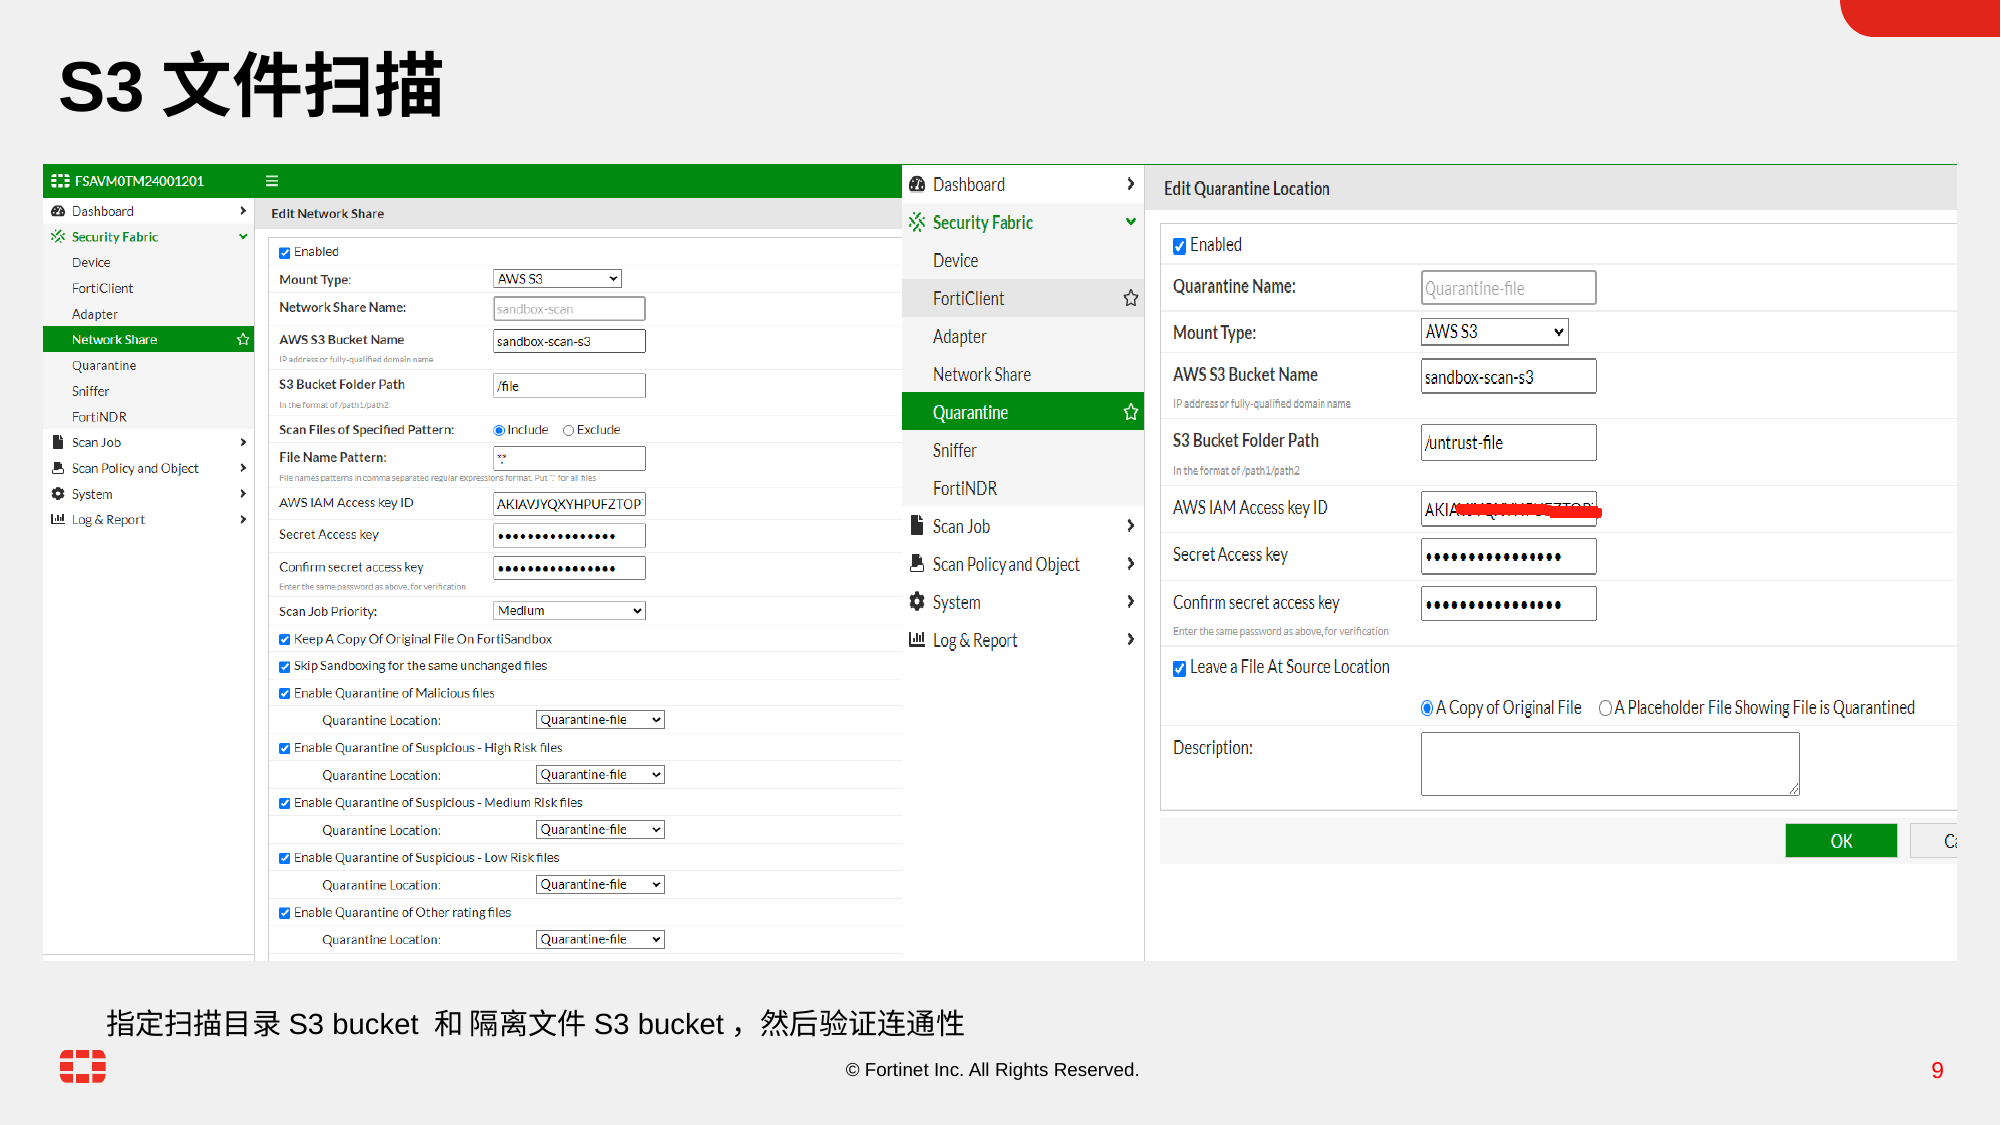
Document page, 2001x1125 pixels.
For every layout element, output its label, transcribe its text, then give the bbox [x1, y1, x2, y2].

picture [43, 164, 1957, 961]
title S3文件扫描 [43, 28, 1822, 148]
text_box 指定扫描目录S3 bucket 和 隔离文件S3 bucket，然后验证连通性 [91, 1001, 981, 1049]
